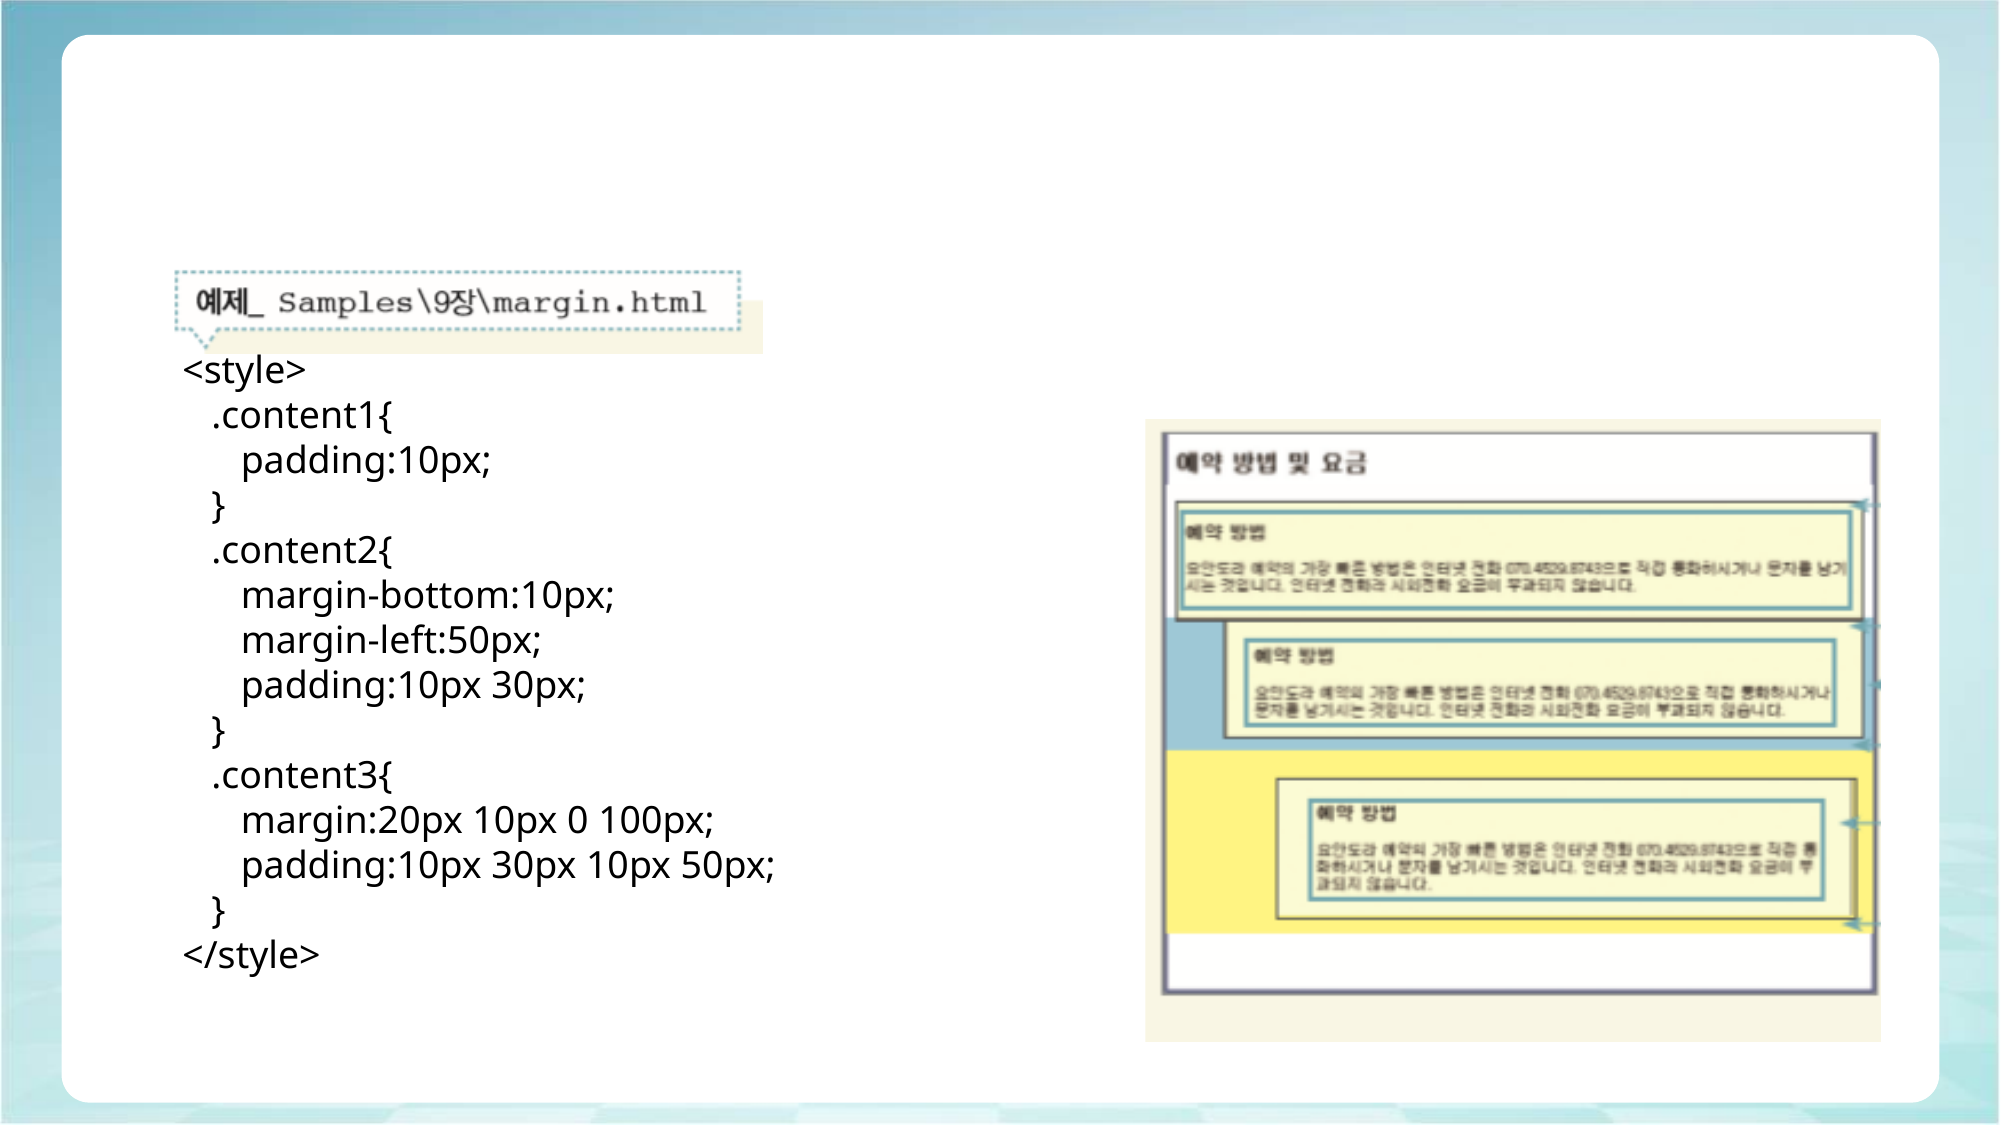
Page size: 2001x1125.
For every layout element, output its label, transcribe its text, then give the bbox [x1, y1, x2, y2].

picture [0, 0, 2001, 1125]
text_box <style> .content1{ padding:10px; } .content2{ margin-bottom:10px; margin-left:50px; padding:10px 30px; } .content3{ margin:20px 10px 0 100px; padding:10px 30px 10px 50px; } </style> [167, 338, 1068, 984]
